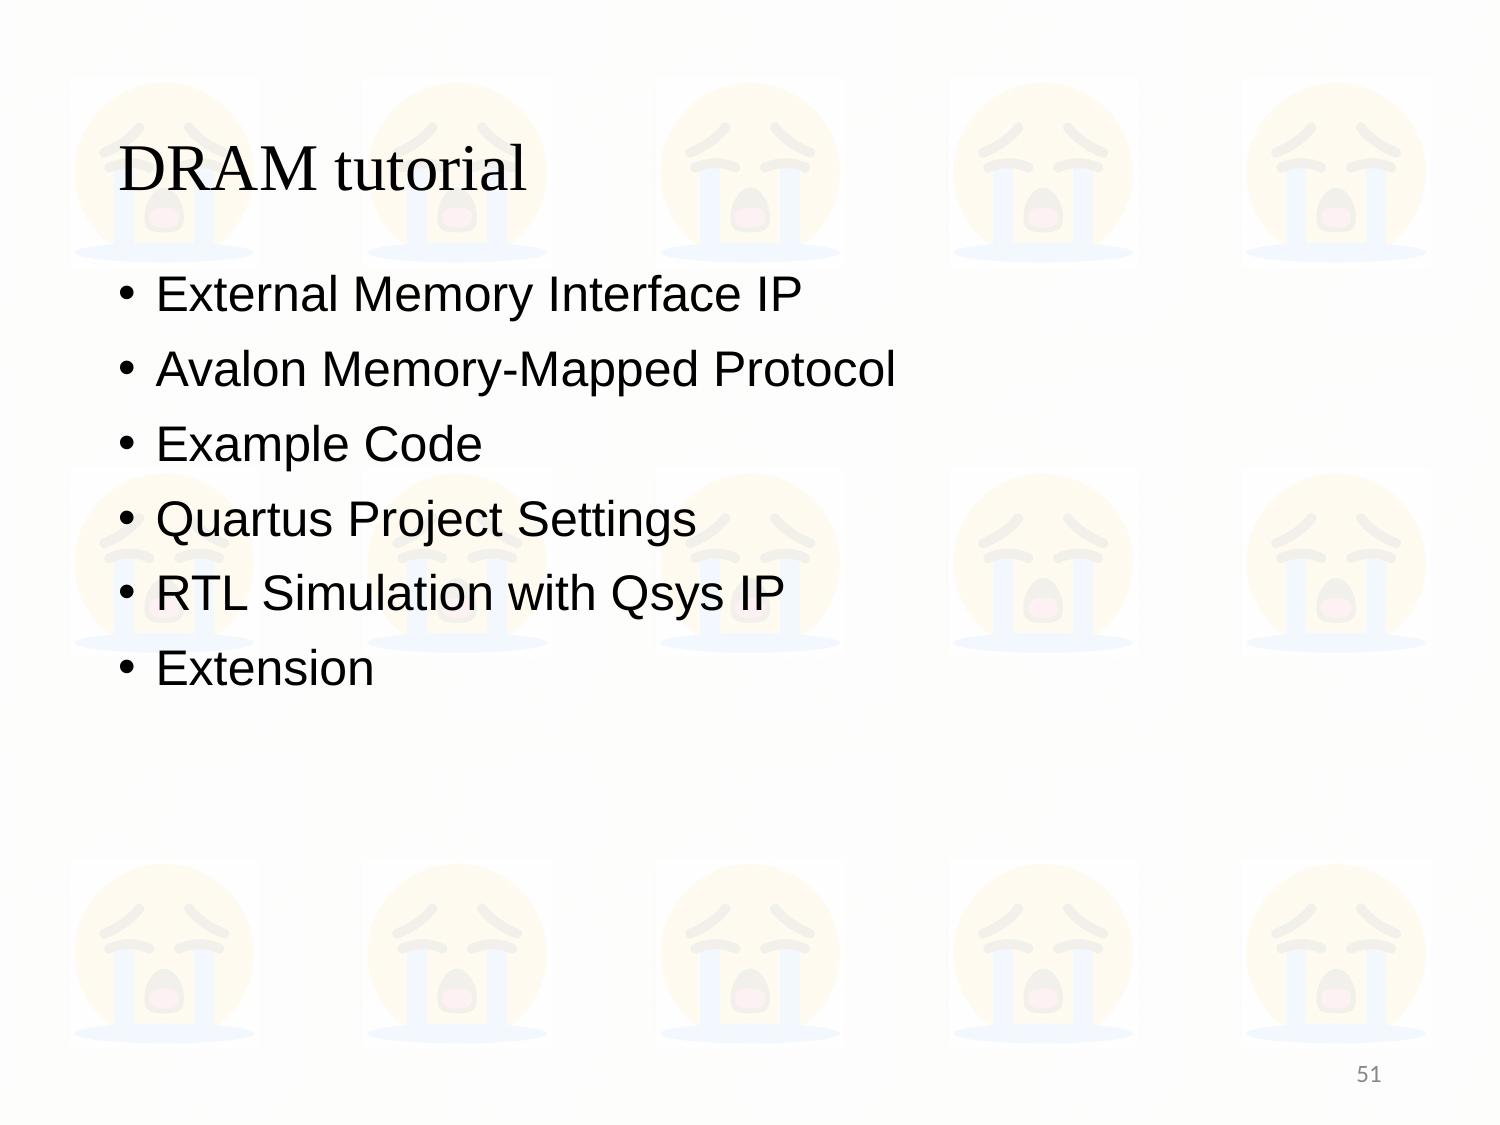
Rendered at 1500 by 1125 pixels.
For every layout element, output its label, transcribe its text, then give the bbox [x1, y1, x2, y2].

title DRAM tutorial [103, 59, 1397, 278]
text_box External Memory Interface IP Avalon Memory-Mapped Protocol Example Code Quartus Project Settings RTL Simulation with Qsys IP Extension [103, 260, 1374, 1012]
slide_number 51 [1059, 1042, 1397, 1103]
